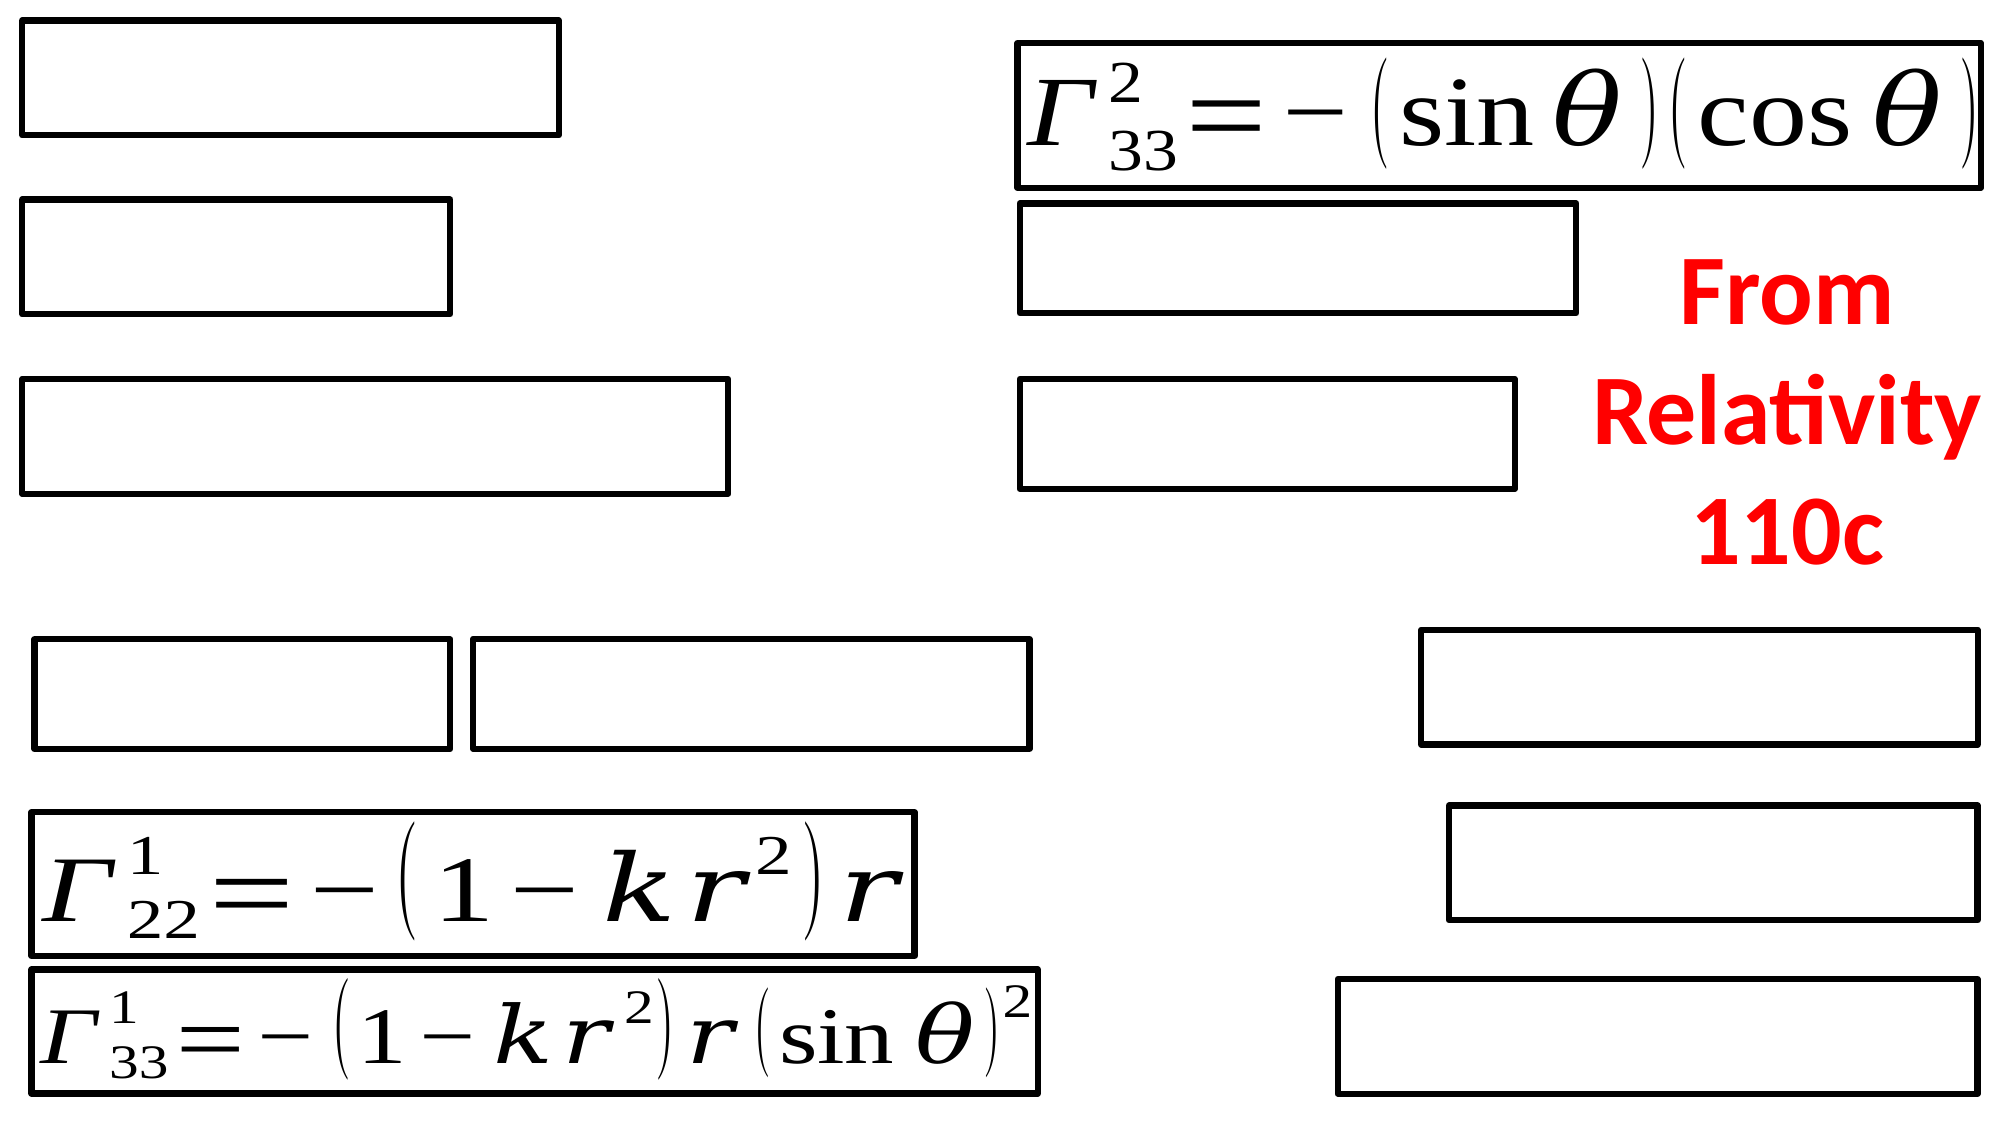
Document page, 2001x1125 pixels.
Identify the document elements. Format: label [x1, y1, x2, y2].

text_box [22, 20, 2000, 1098]
